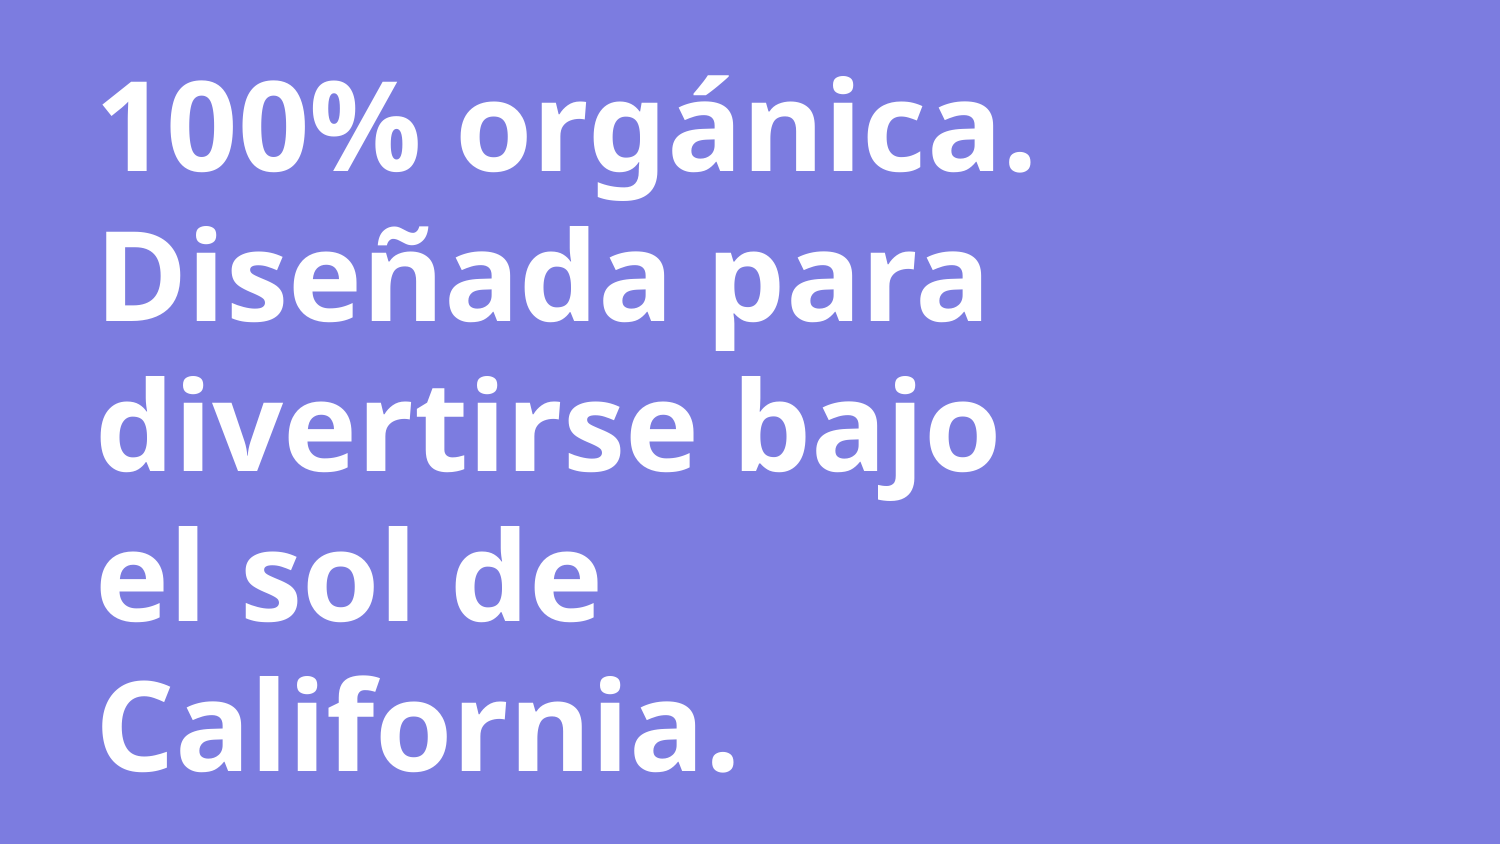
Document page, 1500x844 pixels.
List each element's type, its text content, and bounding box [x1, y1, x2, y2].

title 100% orgánica. Diseñada para divertirse bajo el sol de California. [80, 86, 1109, 758]
